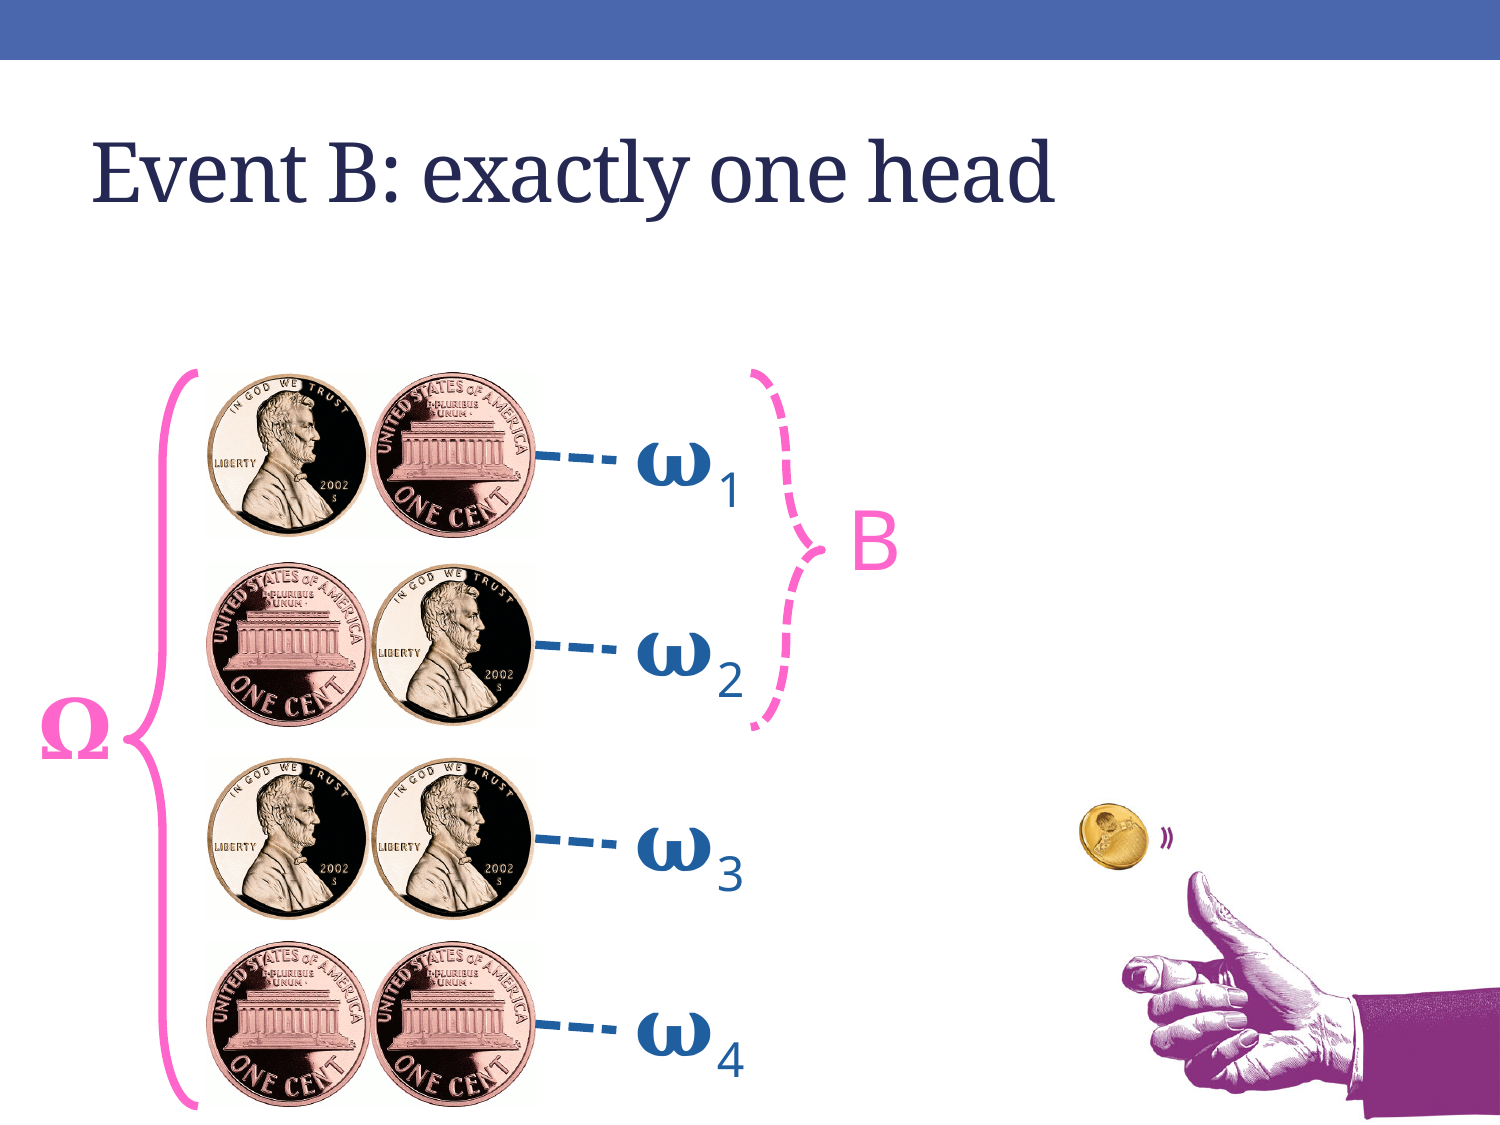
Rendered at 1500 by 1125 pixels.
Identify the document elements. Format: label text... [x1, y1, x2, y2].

picture [206, 941, 536, 1107]
picture [206, 755, 536, 922]
picture [206, 372, 536, 538]
title Event B: exactly one head [75, 87, 1425, 250]
picture [206, 562, 536, 728]
text_box 𝛀 [20, 669, 130, 784]
text_box B [832, 479, 916, 595]
text_box 𝛚2 [616, 585, 750, 715]
text_box 𝛚3 [616, 780, 760, 909]
text_box [750, 370, 822, 730]
picture [1010, 798, 1500, 1125]
text_box 𝛚1 [616, 396, 750, 525]
text_box [130, 370, 199, 1109]
text_box 𝛚4 [616, 965, 760, 1095]
